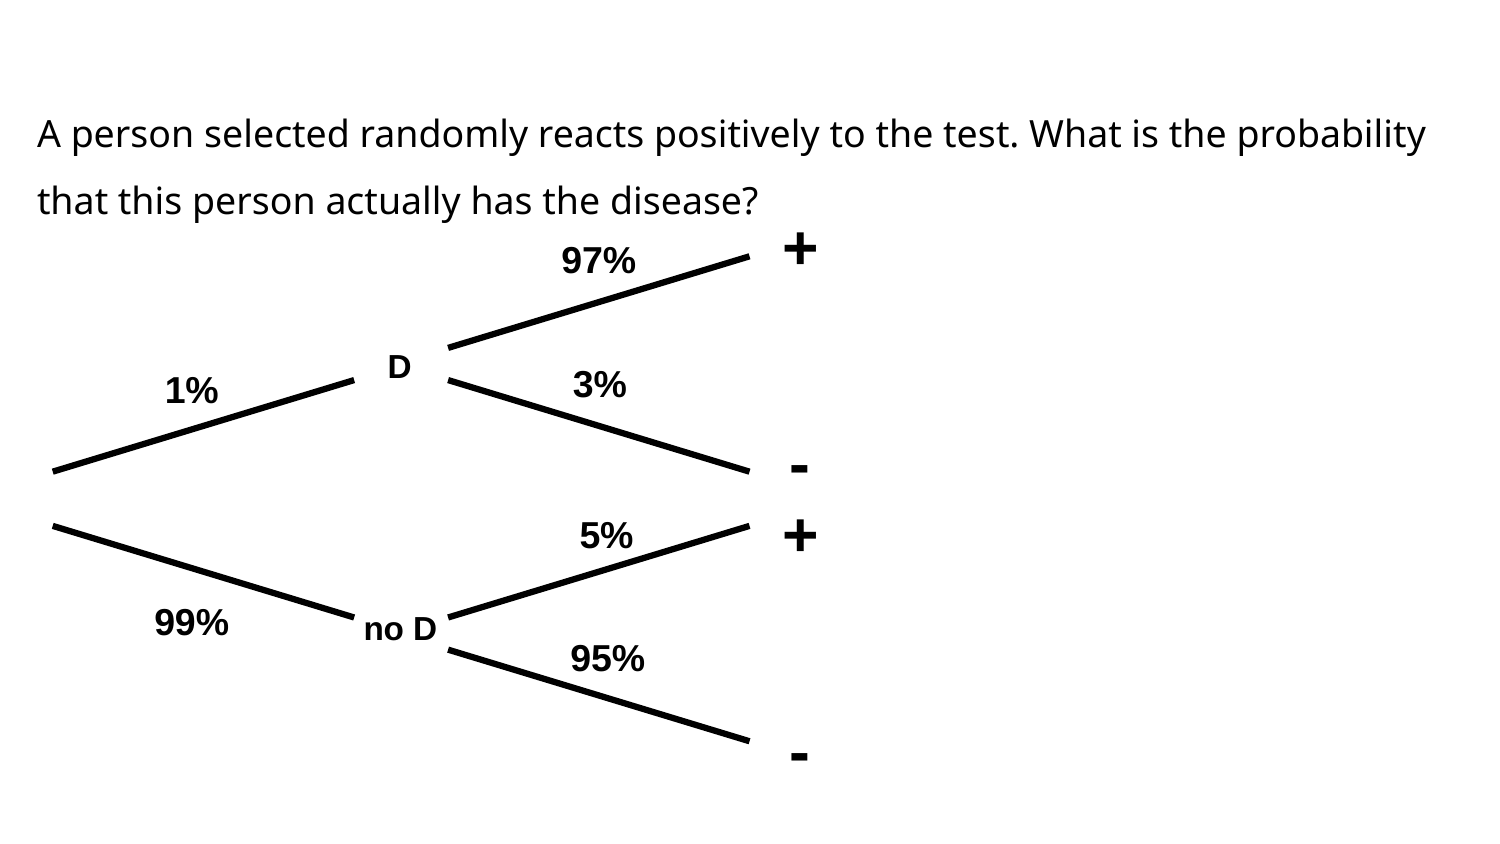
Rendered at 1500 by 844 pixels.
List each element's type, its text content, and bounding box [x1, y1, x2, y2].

text_box A person selected randomly reacts positively to the test. What is the probability that this person actually has the disease? [22, 53, 1478, 256]
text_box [52, 191, 852, 773]
